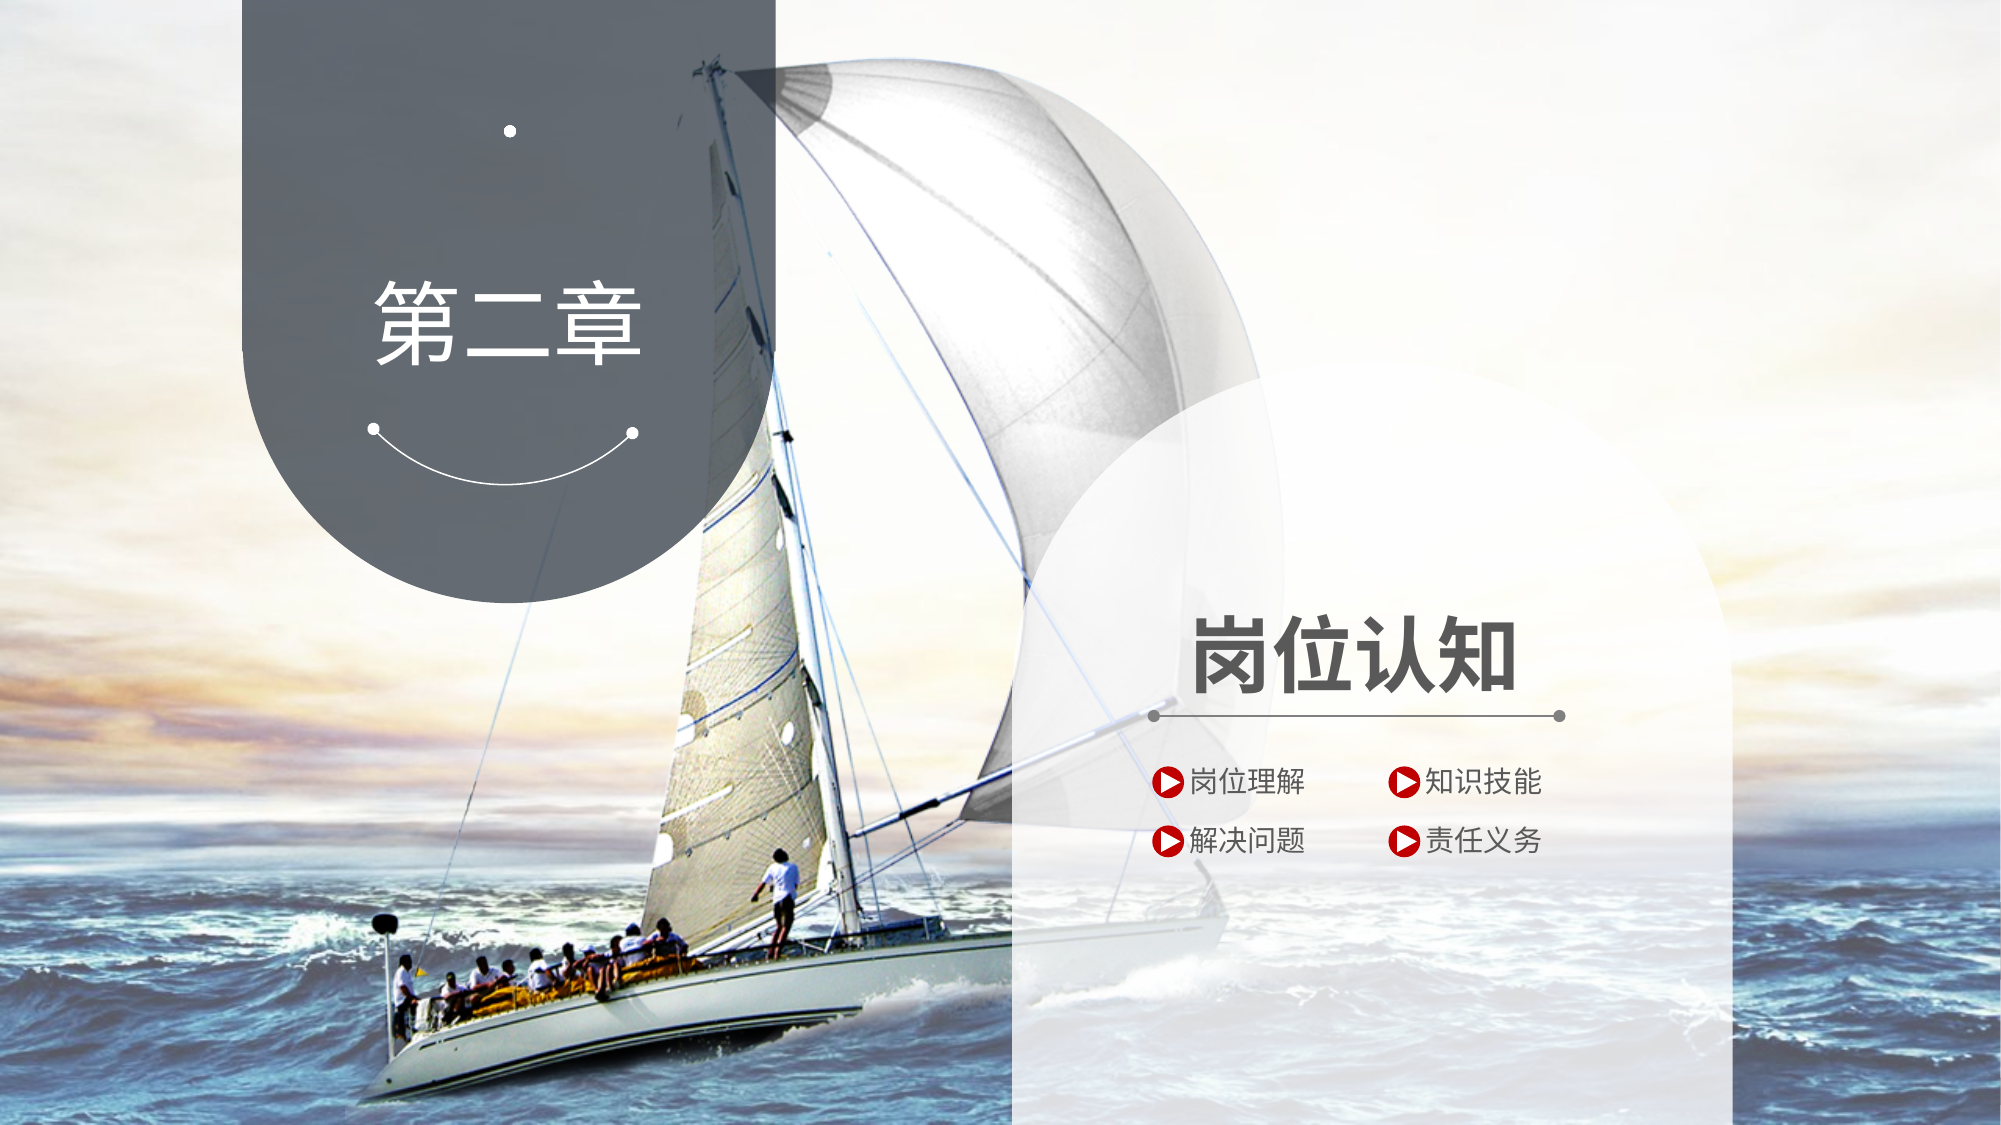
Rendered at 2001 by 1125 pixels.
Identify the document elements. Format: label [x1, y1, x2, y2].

text_box [1154, 763, 1388, 799]
picture [0, 0, 2001, 1125]
text_box [1154, 822, 1388, 858]
text_box [1390, 763, 1627, 799]
text_box [1390, 822, 1627, 858]
